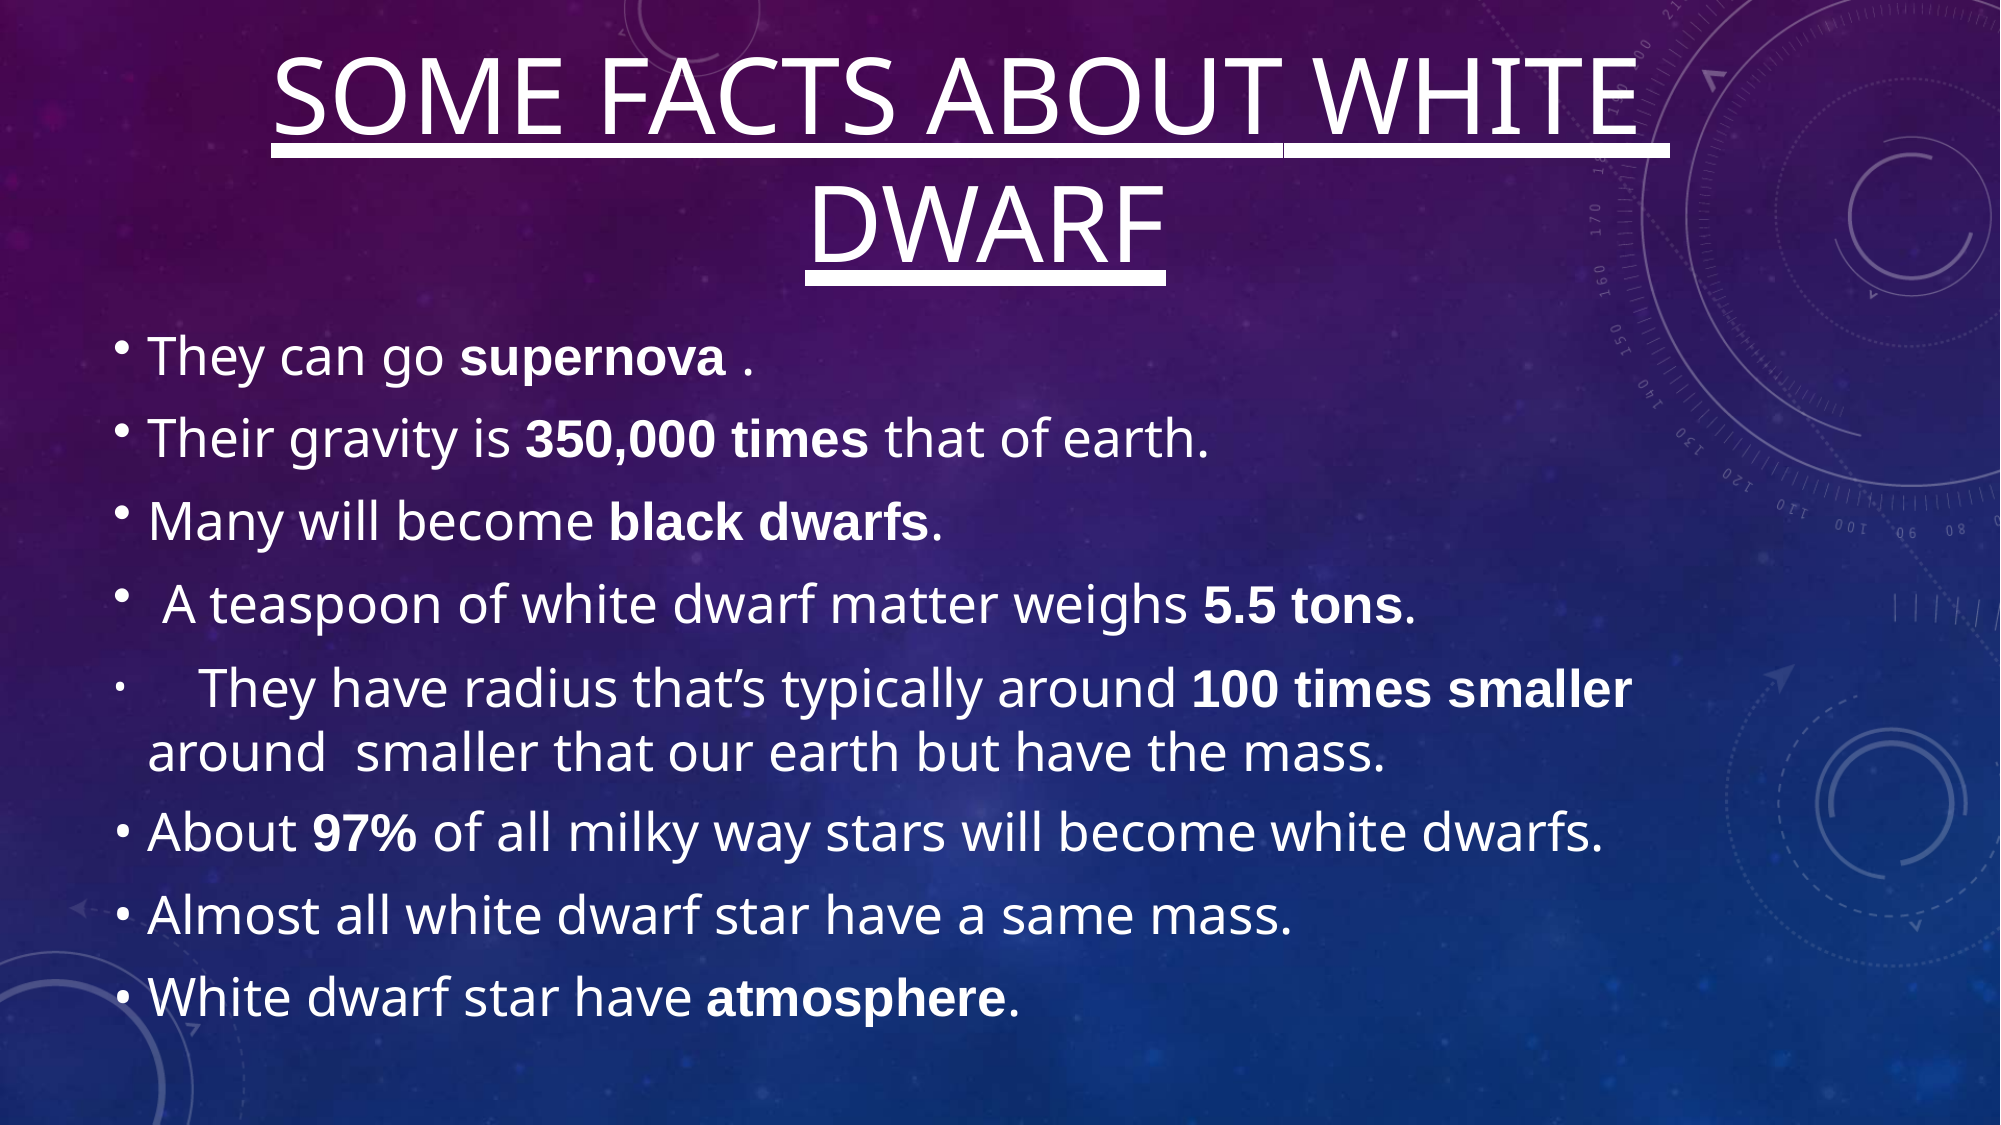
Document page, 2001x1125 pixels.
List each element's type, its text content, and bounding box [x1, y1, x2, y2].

title SOME FACTS ABOUT WHITE DWARF [269, 26, 1731, 284]
picture [0, 0, 2000, 1125]
text_box They can go supernova . Their gravity is 350,000 times that of earth. Many will become black dwarfs. A teaspoon of white dwarf matter weighs 5.5 tons. They have radius that’s typically around 100 times smaller around smaller that our earth but have the mass. About 97% of all milky way stars will become white dwarfs. Almost all white dwarf star have a same mass. White dwarf star have atmosphere. [111, 301, 1734, 1028]
